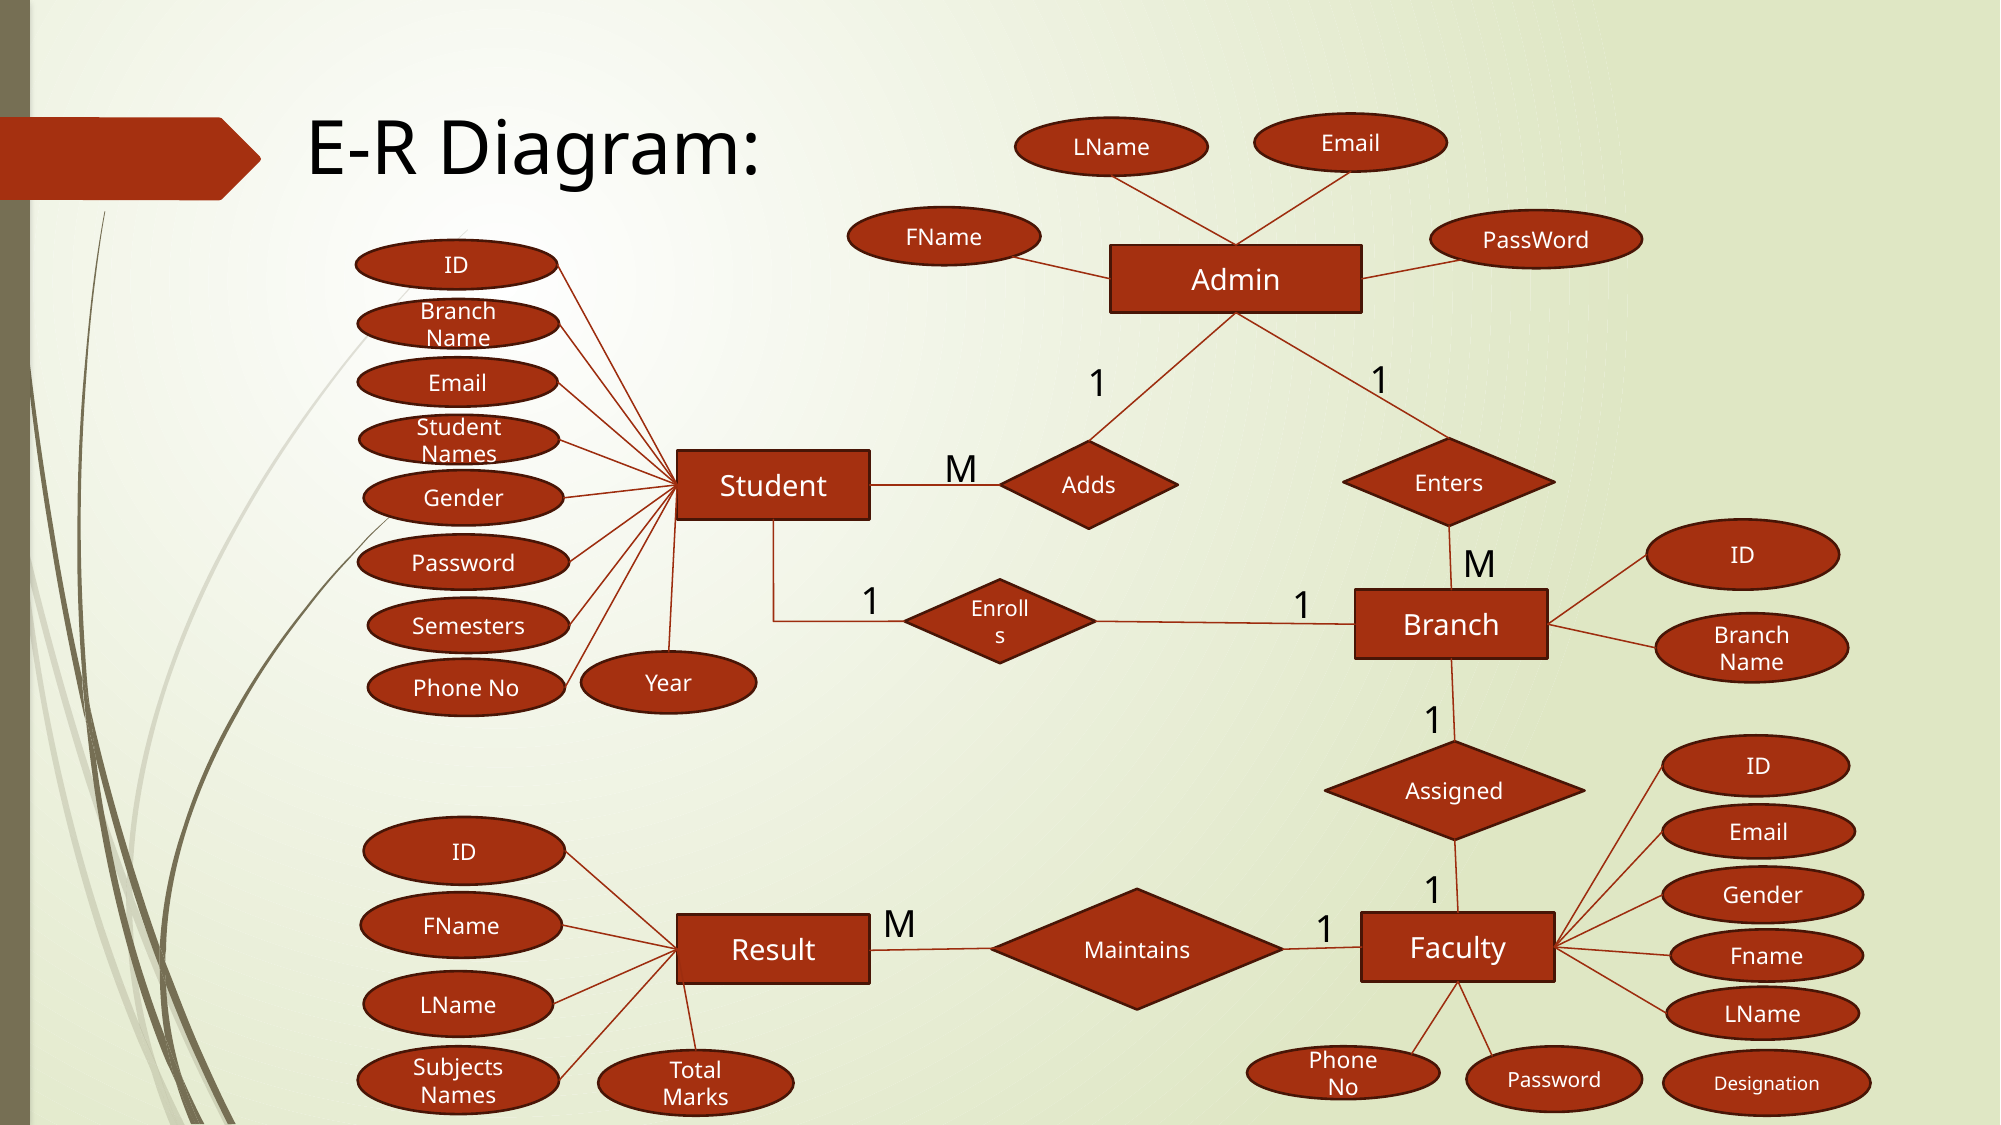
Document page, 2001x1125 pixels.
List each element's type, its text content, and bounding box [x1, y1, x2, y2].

text_box Enters [1342, 438, 1557, 527]
text_box Enrolls [904, 578, 1096, 665]
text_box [1554, 831, 1663, 894]
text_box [558, 323, 678, 381]
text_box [869, 947, 1001, 951]
text_box 1 [1292, 573, 1300, 620]
text_box Maintains [993, 887, 1281, 1011]
text_box LName [362, 969, 552, 1039]
text_box Password [1465, 1045, 1644, 1114]
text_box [1411, 981, 1459, 1055]
text_box Subjects Names [356, 1044, 558, 1116]
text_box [557, 381, 678, 440]
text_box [564, 850, 678, 924]
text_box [1451, 658, 1455, 742]
text_box ID [1645, 518, 1841, 591]
text_box Year [589, 650, 758, 715]
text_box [1088, 312, 1234, 442]
text_box Email [1253, 112, 1449, 173]
text_box M [944, 437, 955, 484]
text_box Fname [1672, 928, 1865, 983]
text_box M [882, 892, 891, 947]
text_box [1547, 554, 1647, 624]
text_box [564, 484, 678, 688]
text_box Email [356, 355, 552, 408]
text_box Branch Name [1656, 611, 1850, 684]
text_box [1448, 525, 1452, 590]
text_box Branch Name [356, 297, 552, 350]
text_box PassWord [1429, 208, 1644, 270]
text_box Student Names [357, 413, 551, 466]
text_box FName [846, 205, 1042, 267]
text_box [668, 484, 678, 652]
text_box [1454, 839, 1459, 913]
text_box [1667, 946, 1671, 956]
text_box LName [1013, 116, 1210, 178]
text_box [552, 948, 558, 1005]
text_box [1111, 175, 1231, 246]
text_box 1 [1422, 858, 1431, 919]
text_box Phone No [366, 657, 564, 718]
text_box Designation [1661, 1048, 1872, 1118]
text_box E-R Diagram: [291, 92, 931, 198]
text_box ID [1661, 733, 1851, 798]
text_box 1 [1314, 897, 1323, 946]
text_box M [944, 492, 955, 497]
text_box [1554, 946, 1667, 1014]
text_box Branch [1354, 588, 1549, 660]
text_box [1547, 624, 1656, 649]
text_box Admin [1109, 244, 1363, 311]
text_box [1012, 256, 1111, 279]
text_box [558, 439, 678, 486]
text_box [676, 948, 696, 1051]
text_box Faculty [1360, 911, 1549, 983]
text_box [1282, 946, 1362, 950]
text_box Total Marks [599, 1048, 795, 1118]
text_box Semesters [366, 596, 560, 655]
text_box Gender [362, 468, 560, 527]
text_box Result [681, 913, 871, 985]
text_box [1235, 171, 1351, 246]
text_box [1235, 312, 1450, 439]
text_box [561, 924, 678, 947]
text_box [1554, 765, 1663, 831]
text_box Password [356, 533, 560, 591]
text_box ID [354, 238, 559, 291]
text_box Phone No [1245, 1044, 1441, 1101]
text_box Gender [1668, 865, 1865, 925]
text_box M [1462, 532, 1471, 593]
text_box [1095, 620, 1356, 625]
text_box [557, 264, 678, 324]
text_box LName [1667, 985, 1861, 1041]
text_box Student [683, 449, 871, 521]
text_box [1554, 894, 1663, 946]
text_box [558, 948, 678, 1081]
text_box 1 [1422, 688, 1431, 749]
text_box FName [359, 890, 560, 960]
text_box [1361, 259, 1462, 280]
text_box 1 [860, 569, 868, 620]
text_box Email [1667, 803, 1857, 860]
text_box Adds [999, 442, 1180, 530]
text_box Assigned [1323, 741, 1549, 841]
text_box ID [362, 815, 567, 887]
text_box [1459, 981, 1493, 1057]
